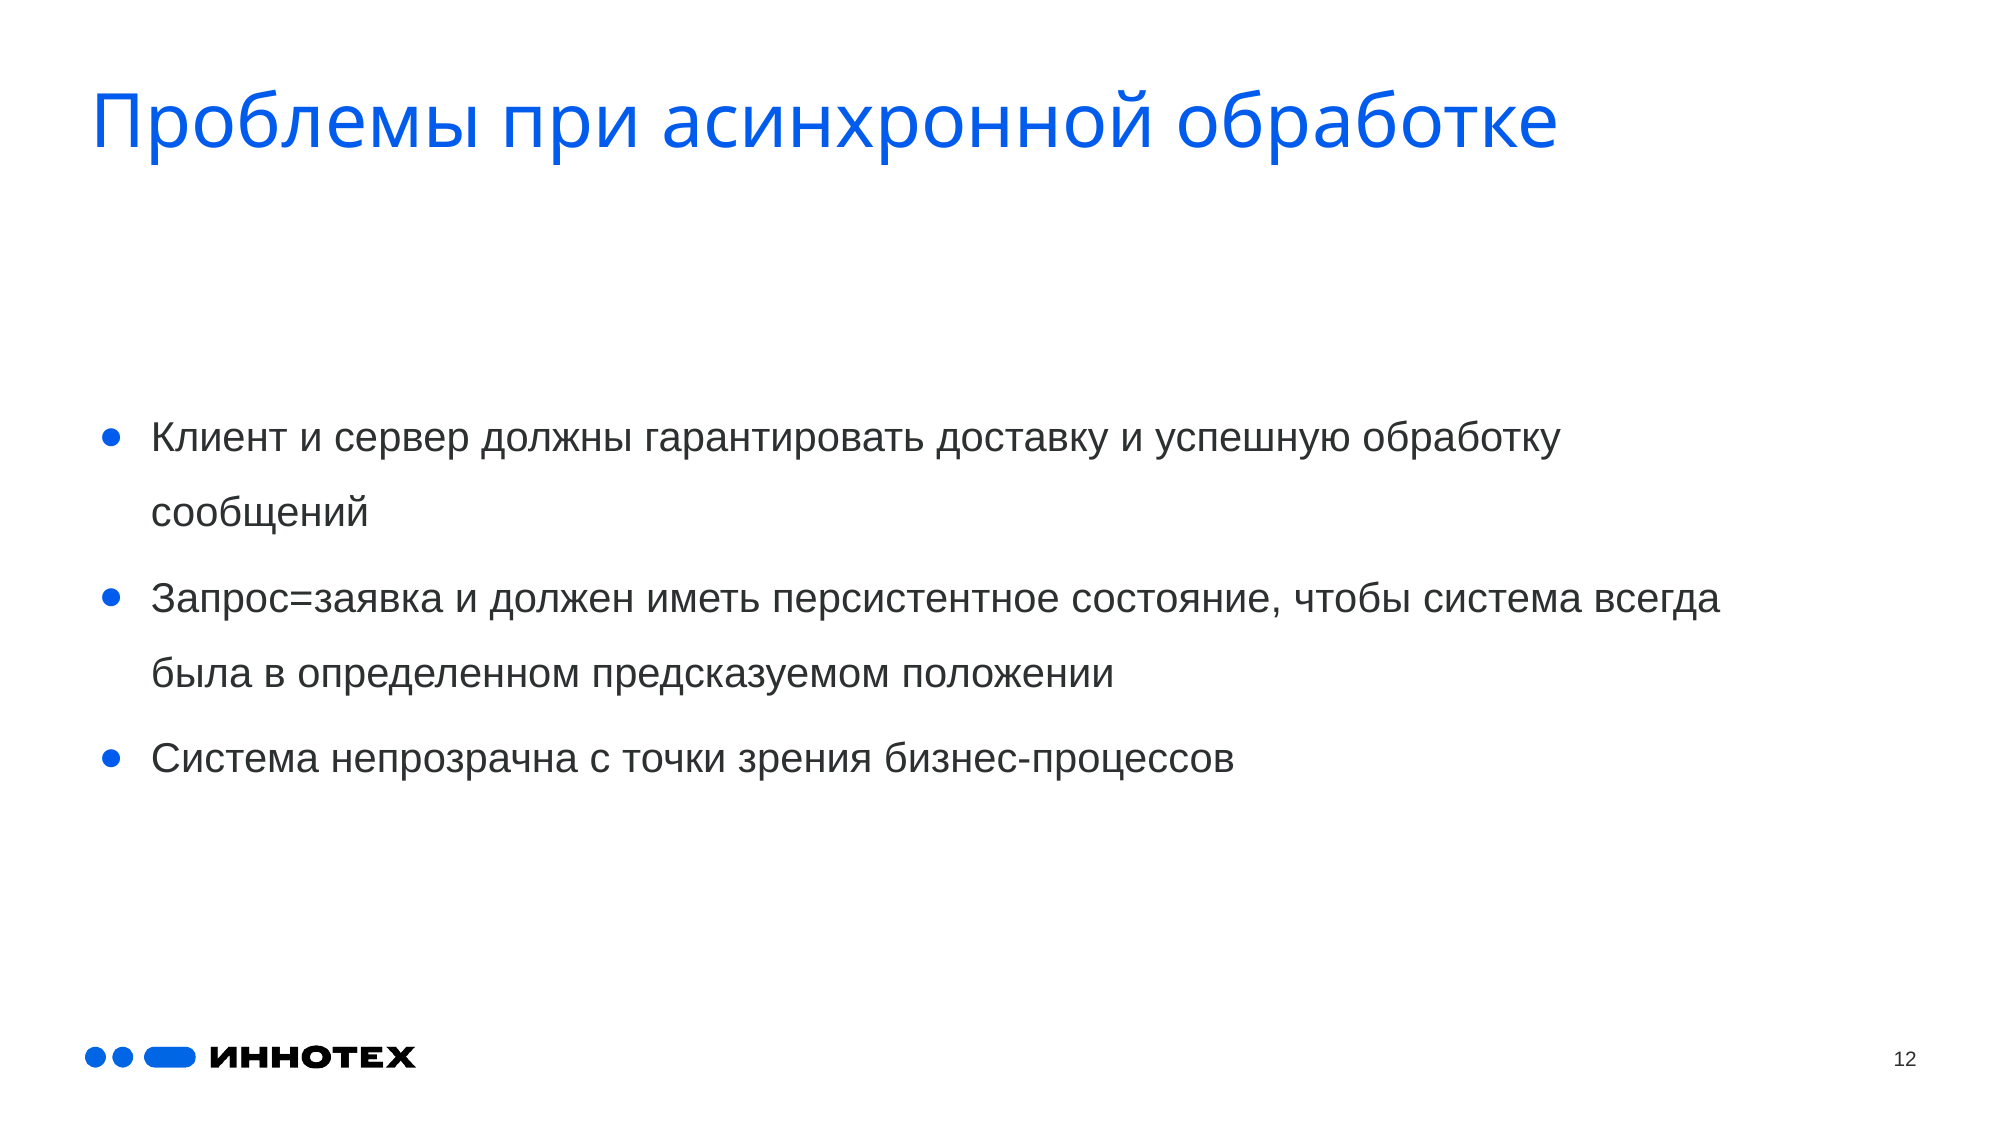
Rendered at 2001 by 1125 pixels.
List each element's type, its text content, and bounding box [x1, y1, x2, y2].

picture [6, 976, 481, 1121]
text_box Клиент и сервер должны гарантировать доставку и успешную обработку сообщений Запрос=заявка и должен иметь персистентное состояние, чтобы система всегда была в определенном предсказуемом положении Система непрозрачна с точки зрения бизнес-процессов [90, 385, 1833, 781]
title Проблемы при асинхронной обработке [89, 72, 1954, 276]
slide_number 12 [1890, 1043, 1918, 1071]
